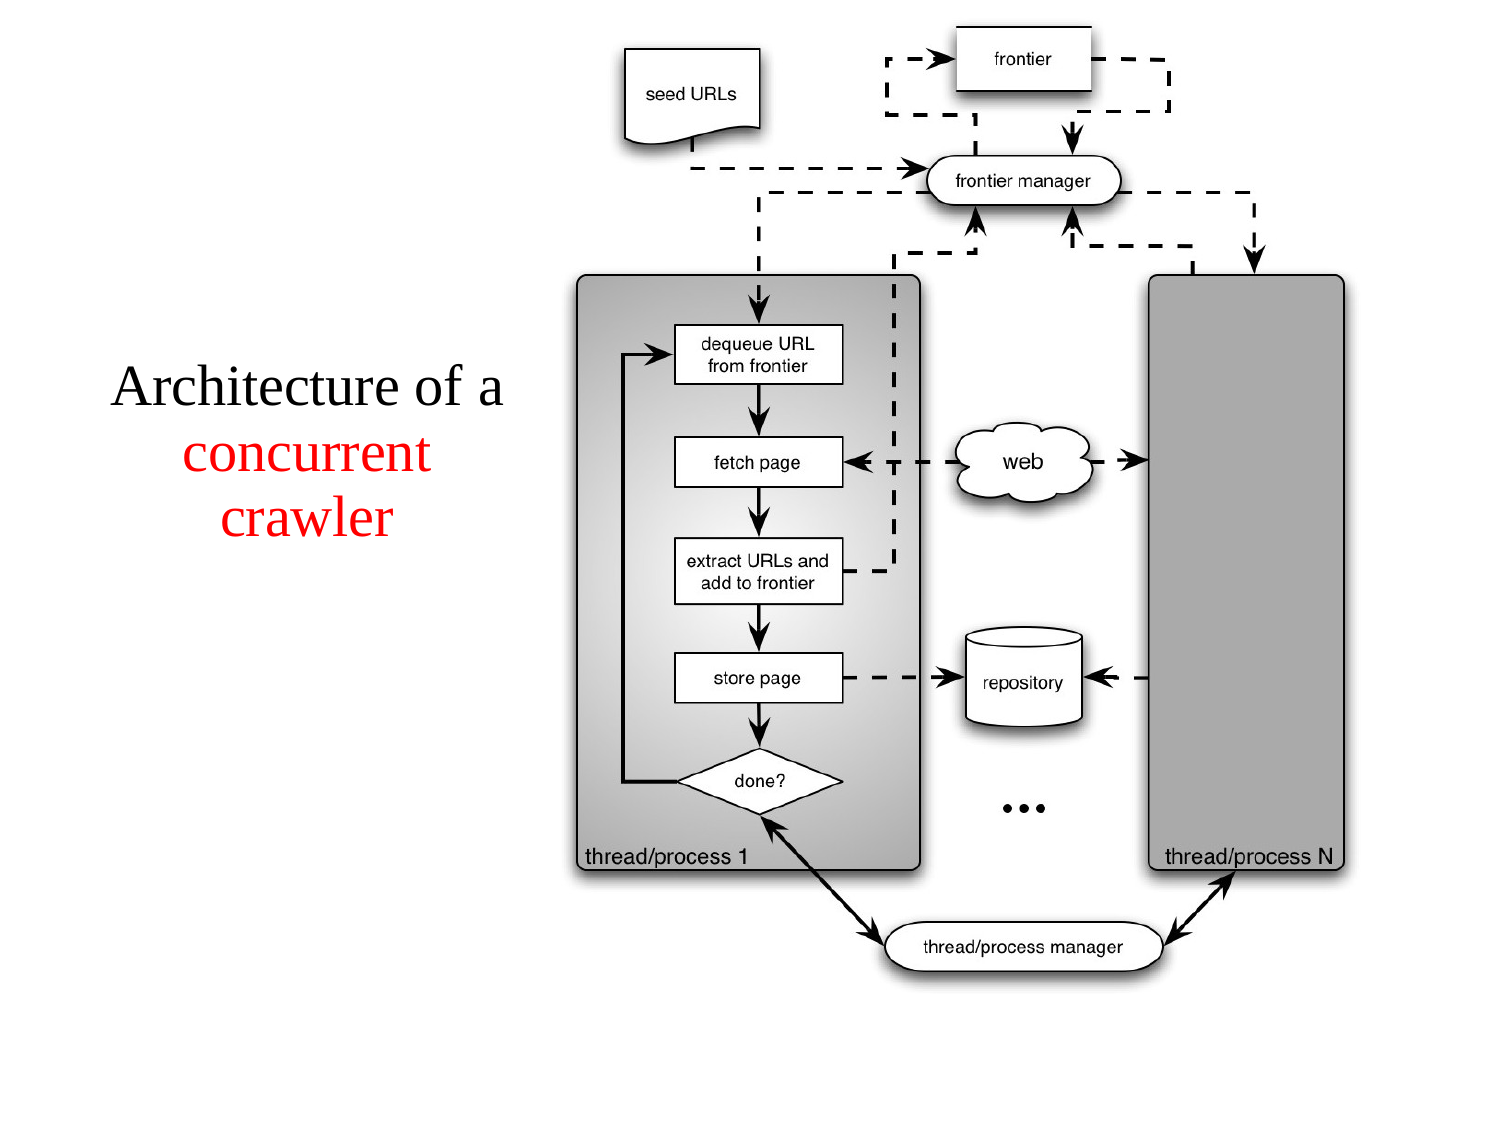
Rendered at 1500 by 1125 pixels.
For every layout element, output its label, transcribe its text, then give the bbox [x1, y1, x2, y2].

text_box [561, 17, 1361, 995]
title Architecture of a concurrent crawler [106, 343, 506, 549]
